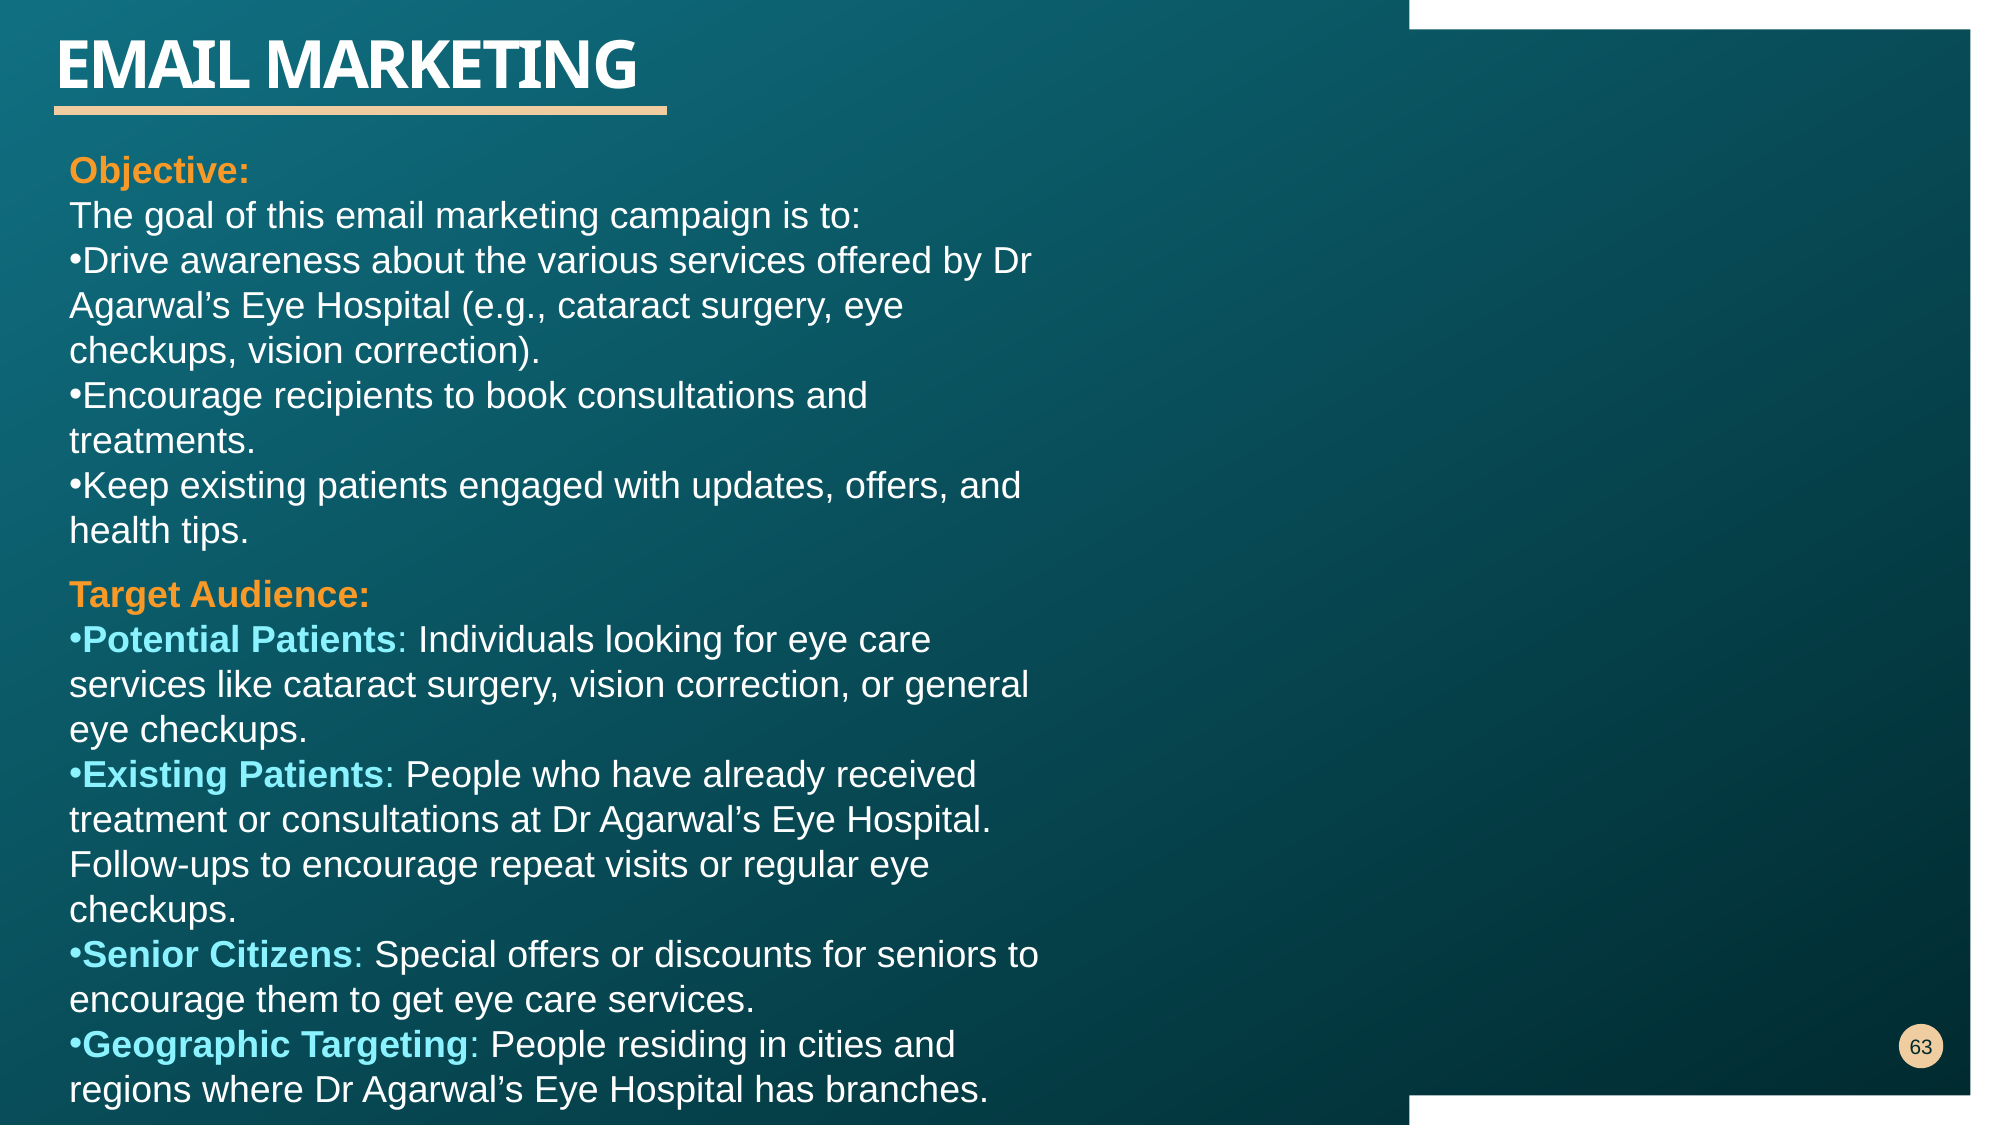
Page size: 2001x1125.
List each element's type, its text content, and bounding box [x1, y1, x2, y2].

text_box Objective: The goal of this email marketing campaign is to: Drive awareness about the various services offered by Dr Agarwal’s Eye Hospital (e.g., cataract surgery, eye checkups, vision correction). Encourage recipients to book consultations and treatments. Keep existing patients engaged with updates, offers, and health tips. [54, 138, 1055, 559]
slide_number 63 [1898, 1023, 1944, 1069]
text_box Target Audience: Potential Patients: Individuals looking for eye care services like cataract surgery, vision correction, or general eye checkups. Existing Patients: People who have already received treatment or consultations at Dr Agarwal’s Eye Hospital. Follow-ups to encourage repeat visits or regular eye checkups. Senior Citizens: Special offers or discounts for seniors to encourage them to get eye care services. Geographic Targeting: People residing in cities and regions where Dr Agarwal’s Eye Hospital has branches. [54, 562, 1055, 1118]
title Email marketing [54, 31, 1295, 92]
